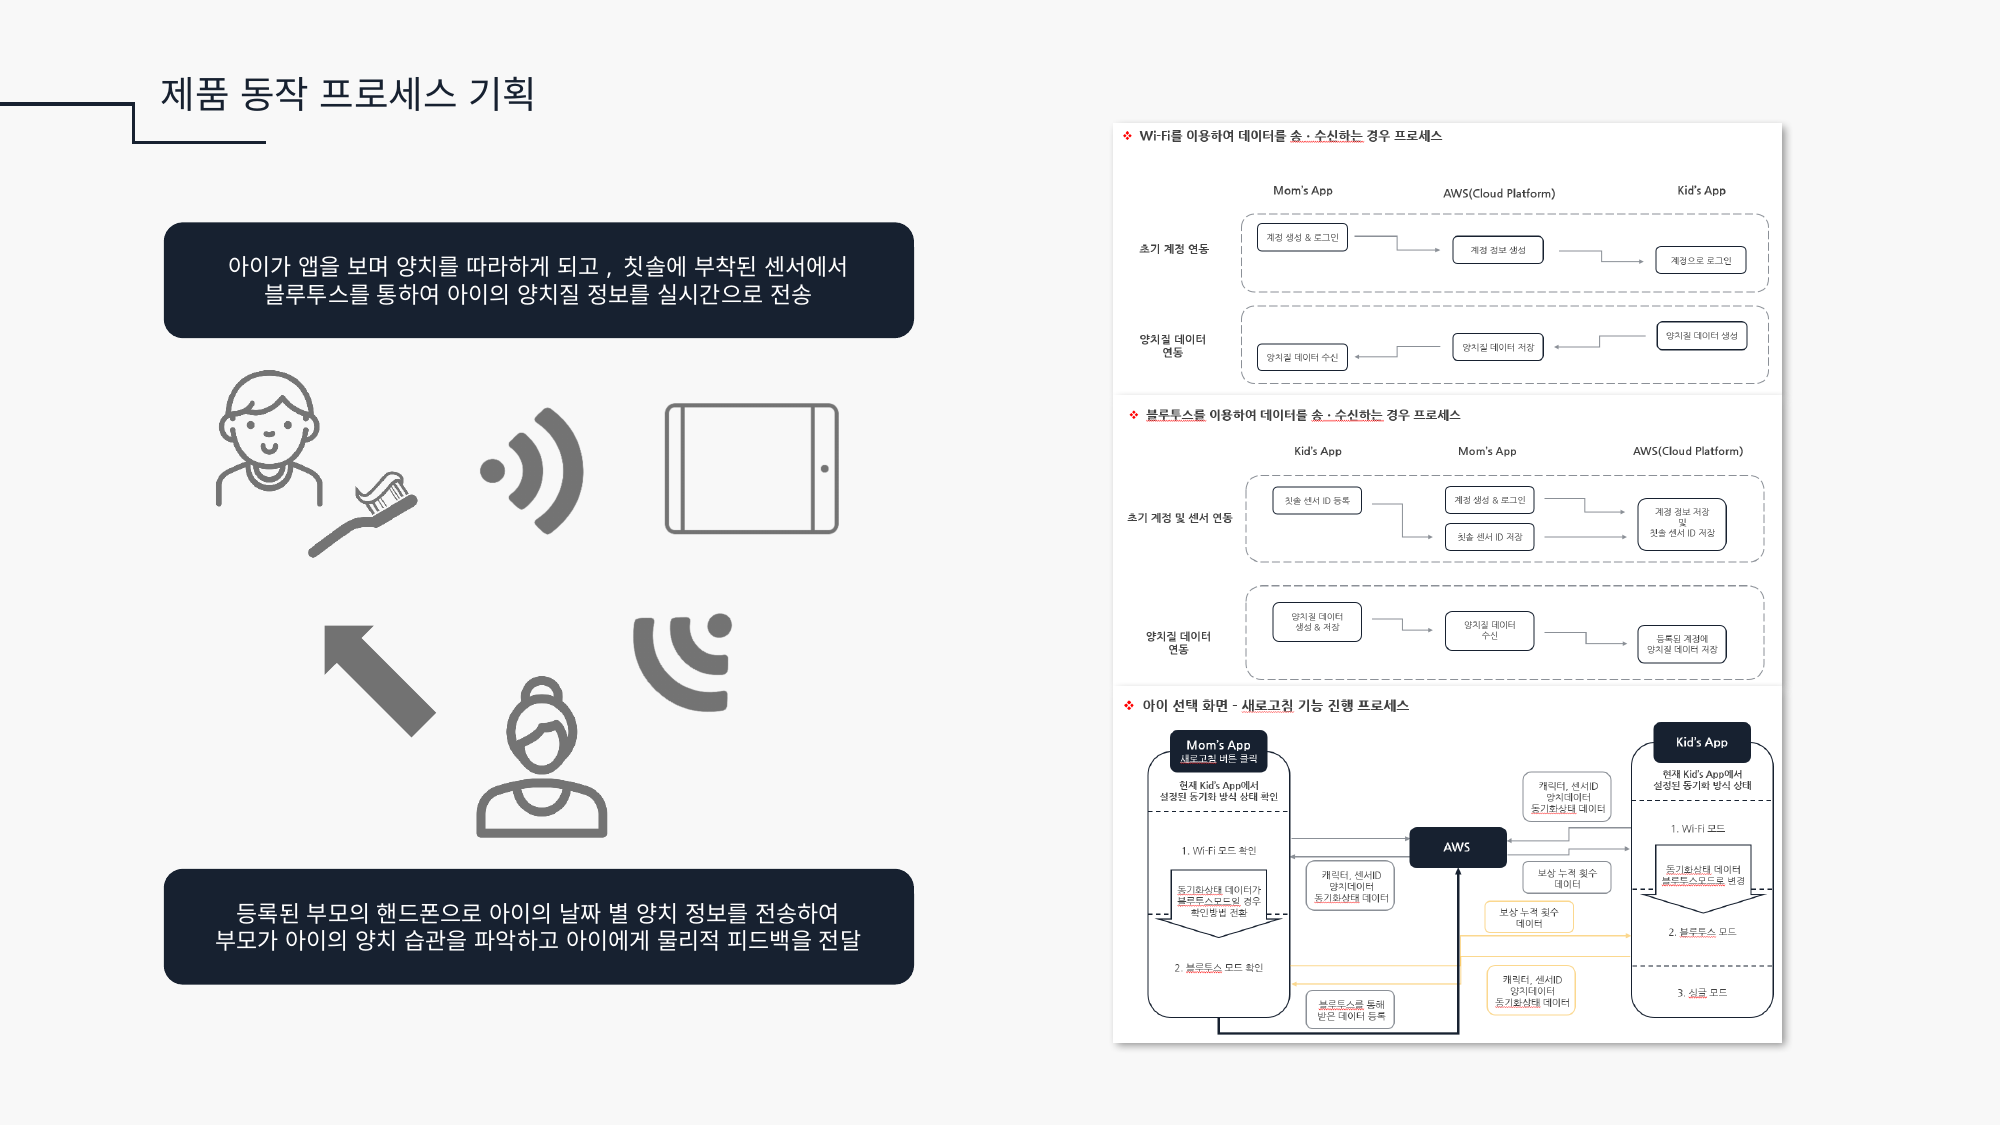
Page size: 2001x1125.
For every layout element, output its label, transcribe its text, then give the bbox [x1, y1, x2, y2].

picture [190, 370, 434, 563]
text_box 제품 동작 프로세스 기획 [146, 63, 553, 124]
text_box [323, 624, 438, 739]
text_box 등록된 부모의 핸드폰으로 아이의 날짜 별 양치 정보를 전송하여 부모가 아이의 양치 습관을 파악하고 아이에게 물리적 피드백을 전달 [162, 867, 916, 986]
picture [460, 410, 609, 532]
picture [446, 594, 764, 841]
picture [635, 370, 866, 566]
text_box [0, 103, 267, 143]
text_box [1113, 123, 1782, 1043]
text_box 아이가 앱을 보며 양치를 따라하게 되고, 칫솔에 부착된 센서에서 블루투스를 통하여 아이의 양치질 정보를 실시간으로 전송 [162, 221, 916, 340]
